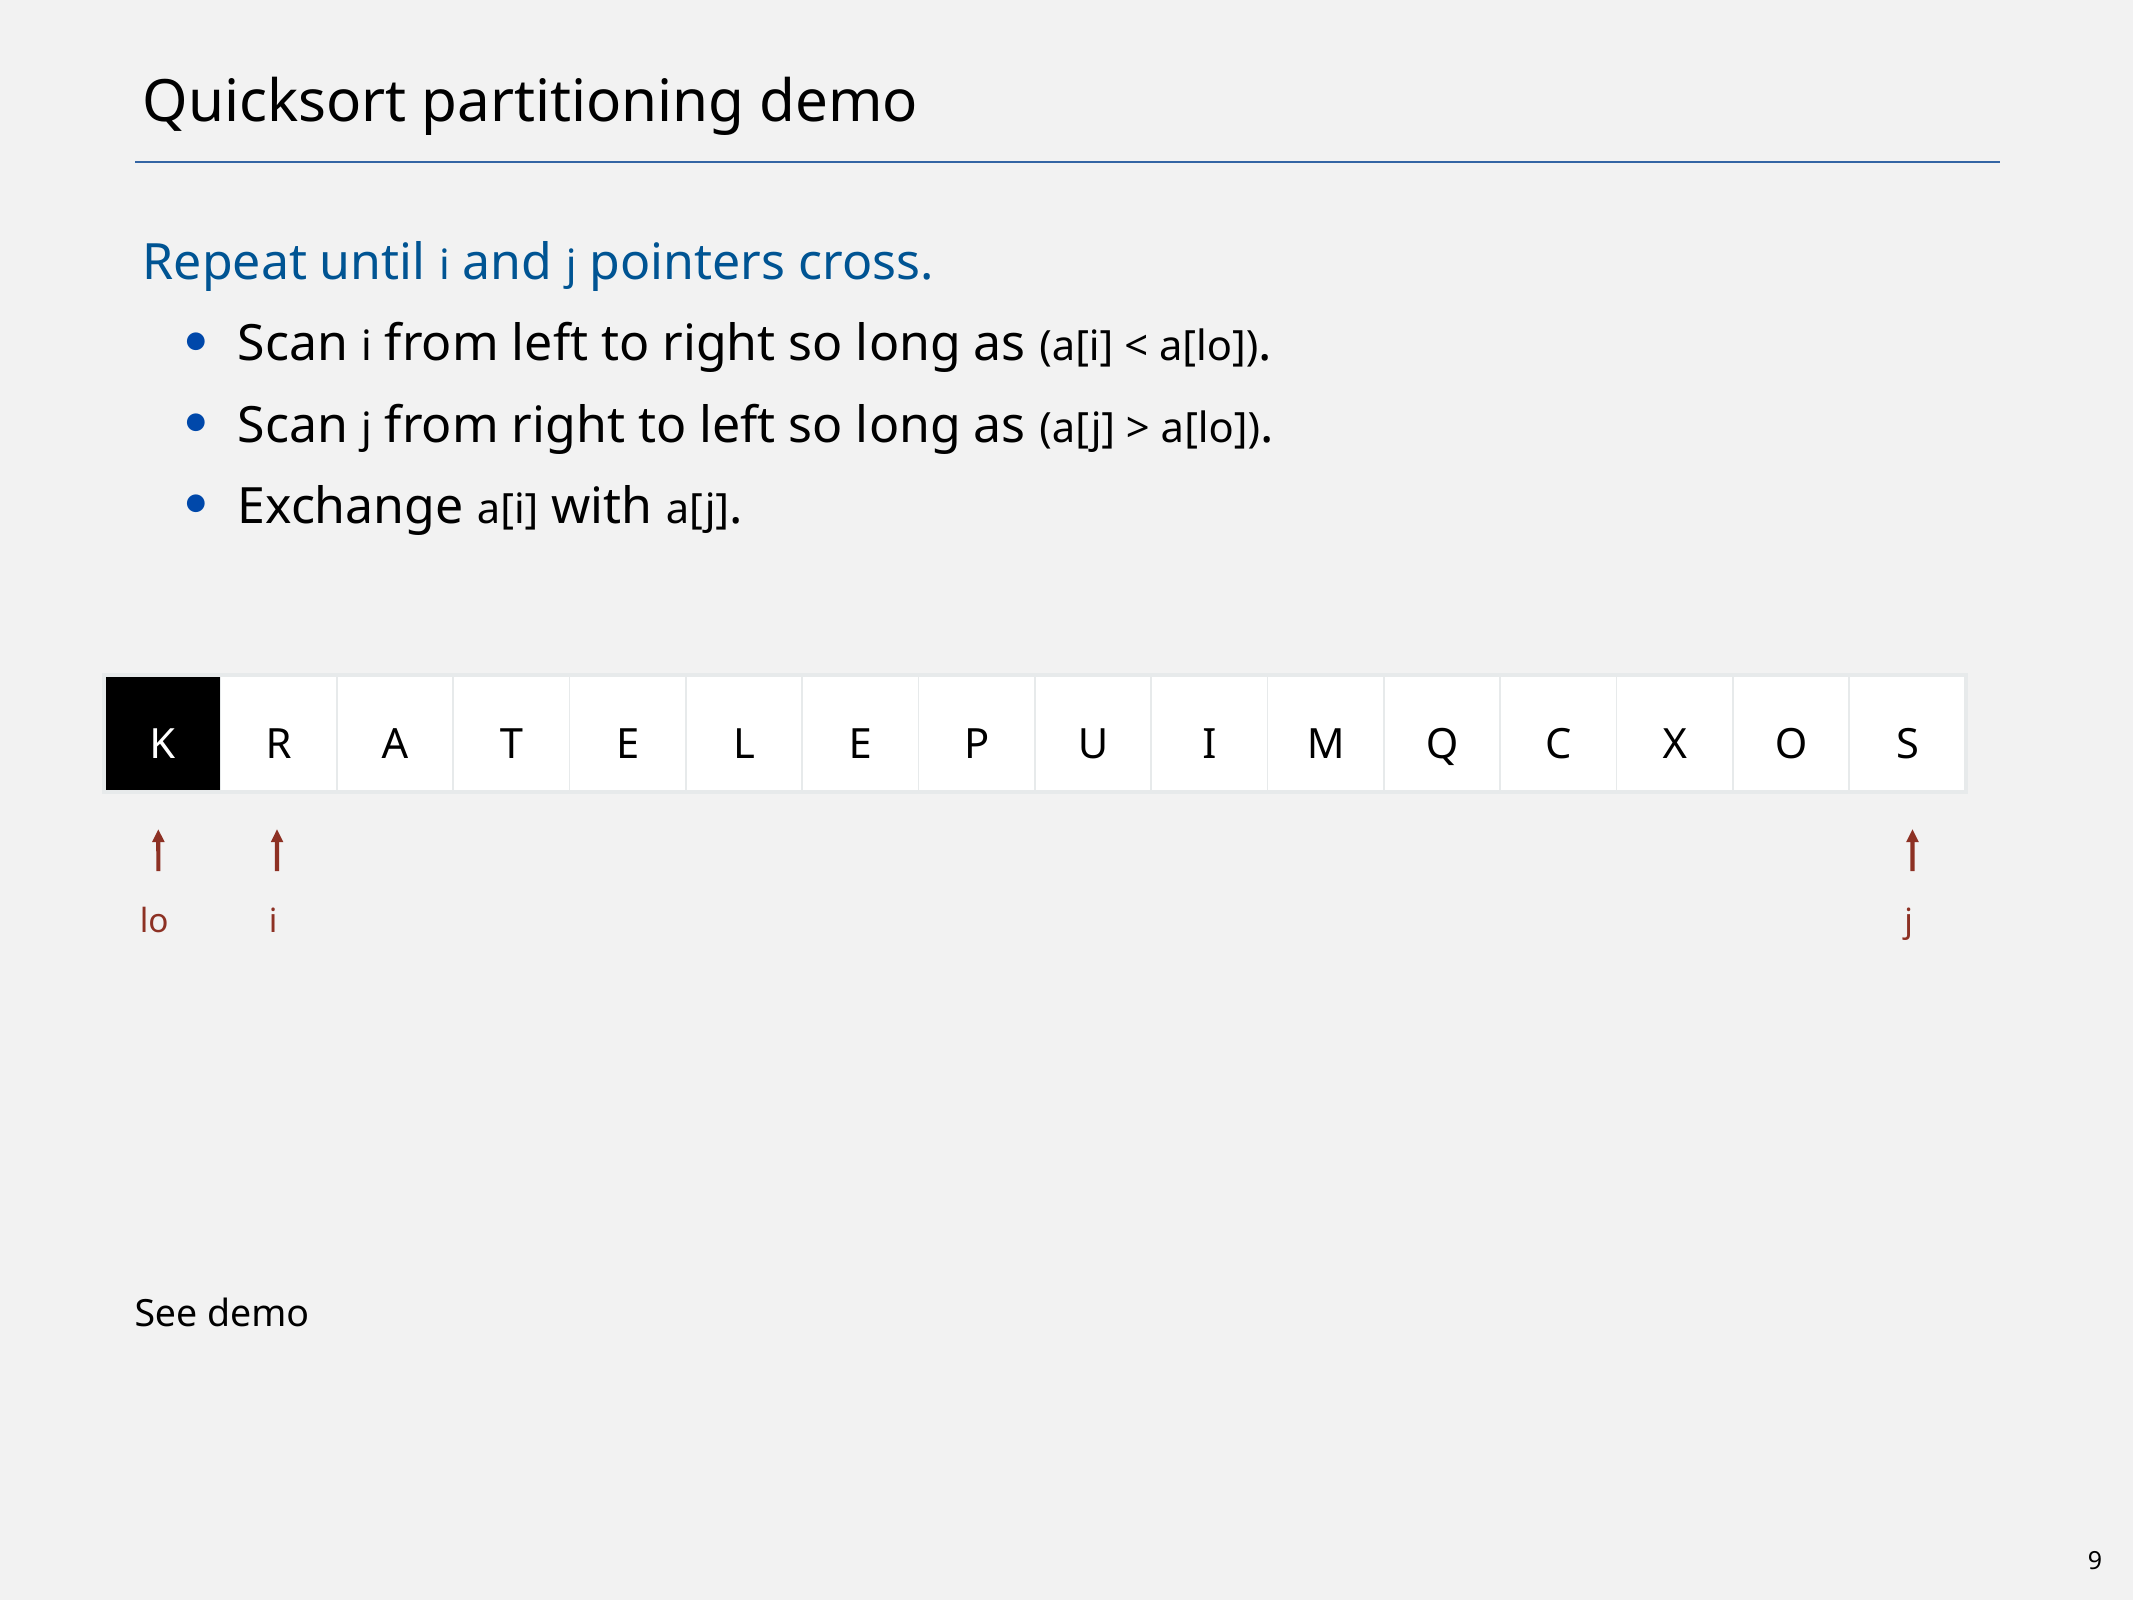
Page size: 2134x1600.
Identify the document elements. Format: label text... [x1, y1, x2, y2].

table_header U [1036, 677, 1150, 790]
text_box j [1894, 879, 1923, 940]
table_header A [338, 677, 452, 790]
slide_number 9 [2069, 1537, 2121, 1587]
text_box [270, 829, 284, 872]
table_header P [919, 677, 1034, 790]
table_header K [106, 677, 220, 790]
table_header E [570, 677, 685, 790]
table_header X [1617, 677, 1732, 790]
table_header M [1268, 677, 1383, 790]
list Repeat until i and j pointers cross. Scan i from left to right so long as (a[i] < a[lo]). Scan j from right to left so long as (a[j] > a[lo]). Exchange a[i] with a[j]. [132, 207, 2001, 1543]
table_header L [687, 677, 801, 790]
text_box See demo [125, 1200, 1992, 1334]
title Quicksort partitioning demo [132, 0, 2001, 134]
table_header S [1850, 677, 1964, 790]
table_header O [1734, 677, 1848, 790]
table_header I [1152, 677, 1267, 790]
table_header R [221, 677, 336, 790]
table_header C [1501, 677, 1616, 790]
table_header E [803, 677, 918, 790]
text_box [152, 829, 165, 872]
text_box lo [130, 879, 179, 940]
text_box i [259, 879, 288, 940]
table_header Q [1385, 677, 1499, 790]
text_box [1906, 829, 1919, 872]
table_header T [454, 677, 569, 790]
